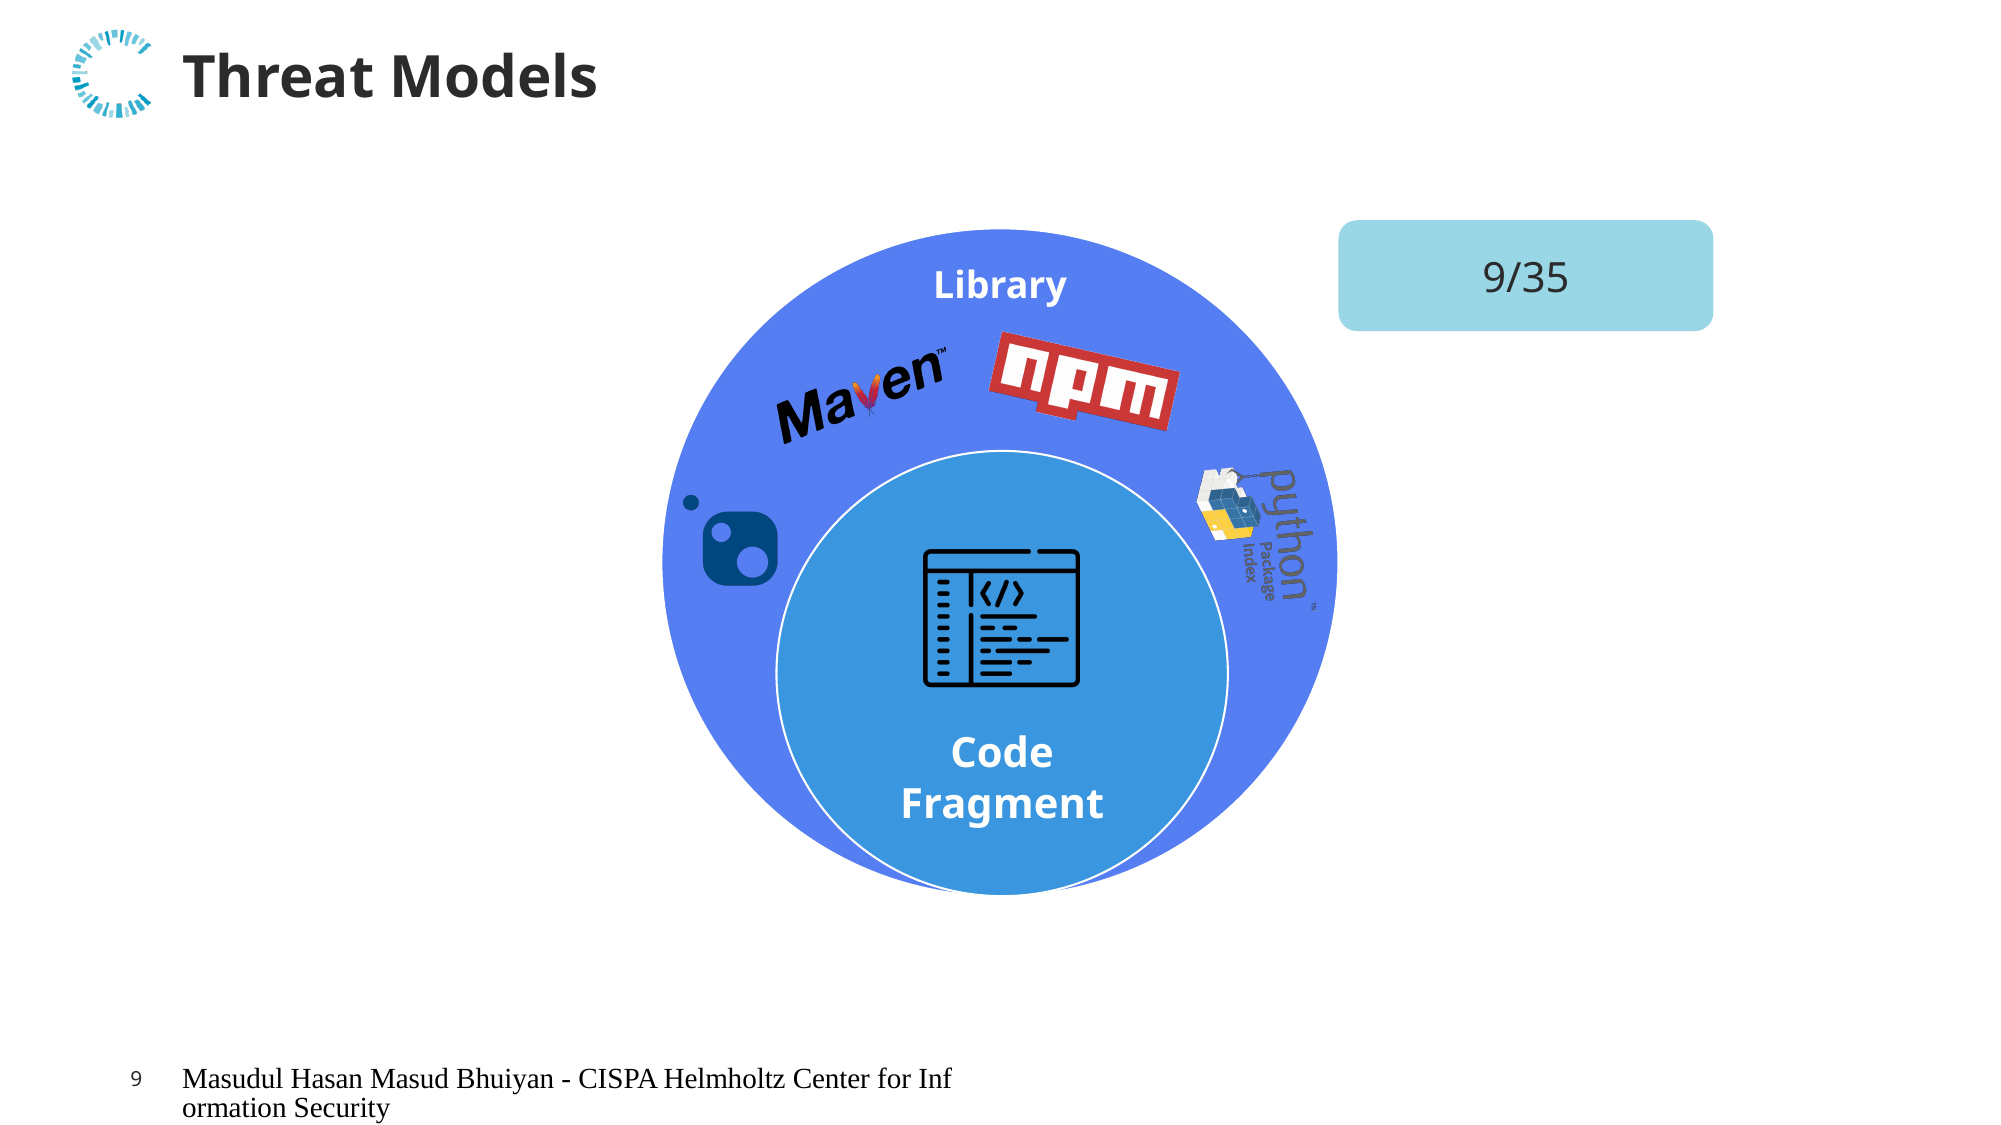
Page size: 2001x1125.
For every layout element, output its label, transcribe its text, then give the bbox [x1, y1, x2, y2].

text_box 9/35 [1339, 219, 1715, 333]
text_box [776, 450, 1228, 897]
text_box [661, 228, 1339, 897]
picture [72, 29, 167, 118]
footer Masudul Hasan Masud Bhuiyan - CISPA Helmholtz Center for Information Security [167, 1052, 971, 1094]
title Threat Models [167, 29, 1833, 119]
slide_number 9 [52, 1052, 143, 1094]
